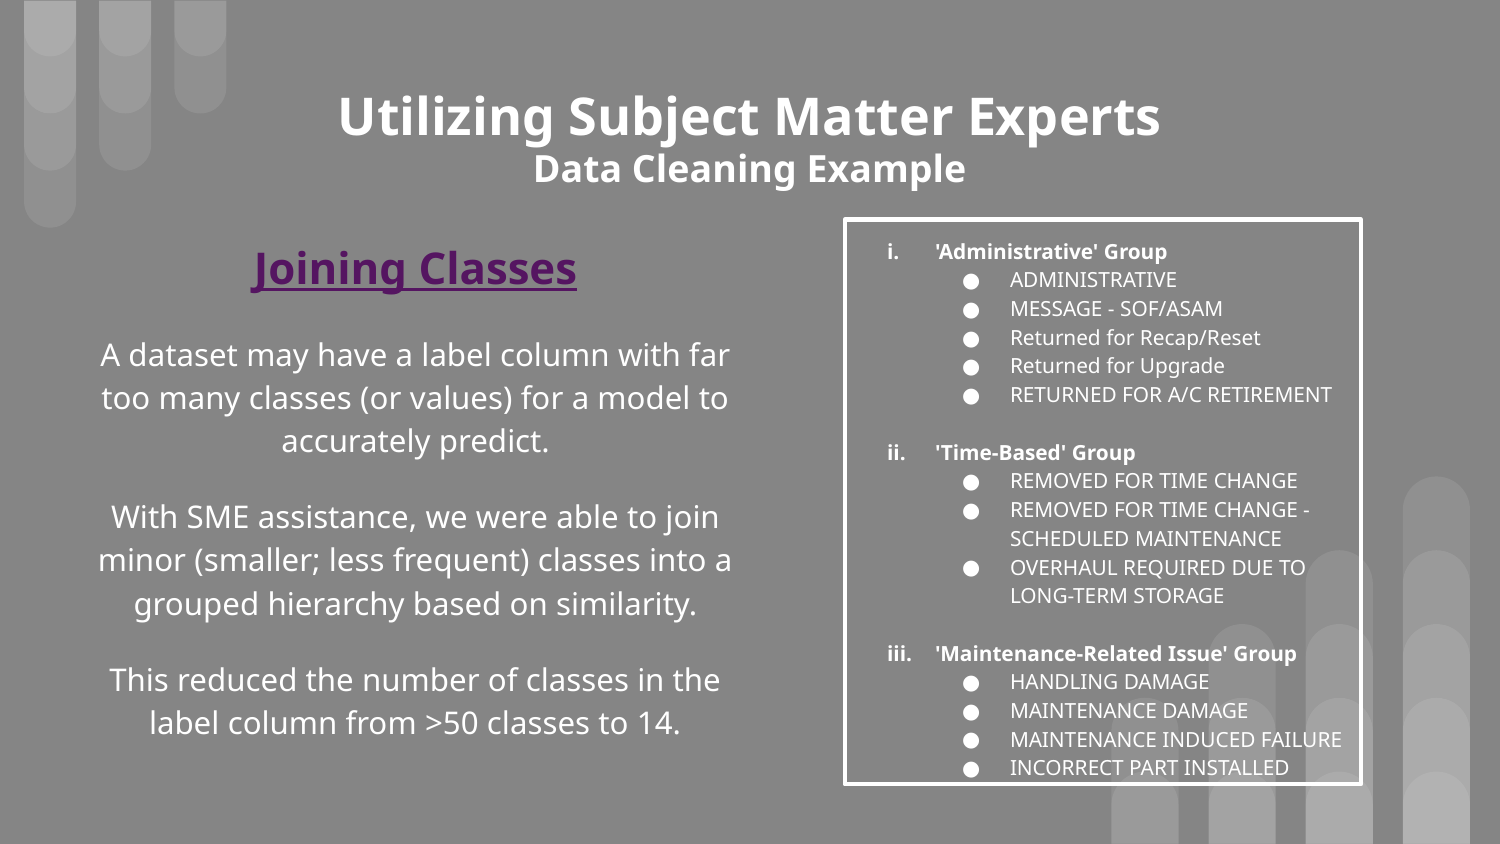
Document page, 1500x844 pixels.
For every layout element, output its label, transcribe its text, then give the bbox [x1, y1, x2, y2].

list A dataset may have a label column with far too many classes (or values) for a model to accurately predict. With SME assistance, we were able to join minor (smaller; less frequent) classes into a grouped hierarchy based on similarity. This reduced the number of classes in the label column from >50 classes to 14. [77, 314, 755, 791]
title Joining Classes [61, 220, 770, 315]
title Utilizing Subject Matter Experts Data Cleaning Example [322, 80, 1178, 193]
text_box 'Administrative' Group ADMINISTRATIVE MESSAGE - SOF/ASAM Returned for Recap/Reset Returned for Upgrade RETURNED FOR A/C RETIREMENT 'Time-Based' Group REMOVED FOR TIME CHANGE REMOVED FOR TIME CHANGE - SCHEDULED MAINTENANCE OVERHAUL REQUIRED DUE TO LONG-TERM STORAGE 'Maintenance-Related Issue' Group HANDLING DAMAGE MAINTENANCE DAMAGE MAINTENANCE INDUCED FAILURE INCORRECT PART INSTALLED [844, 219, 1361, 785]
